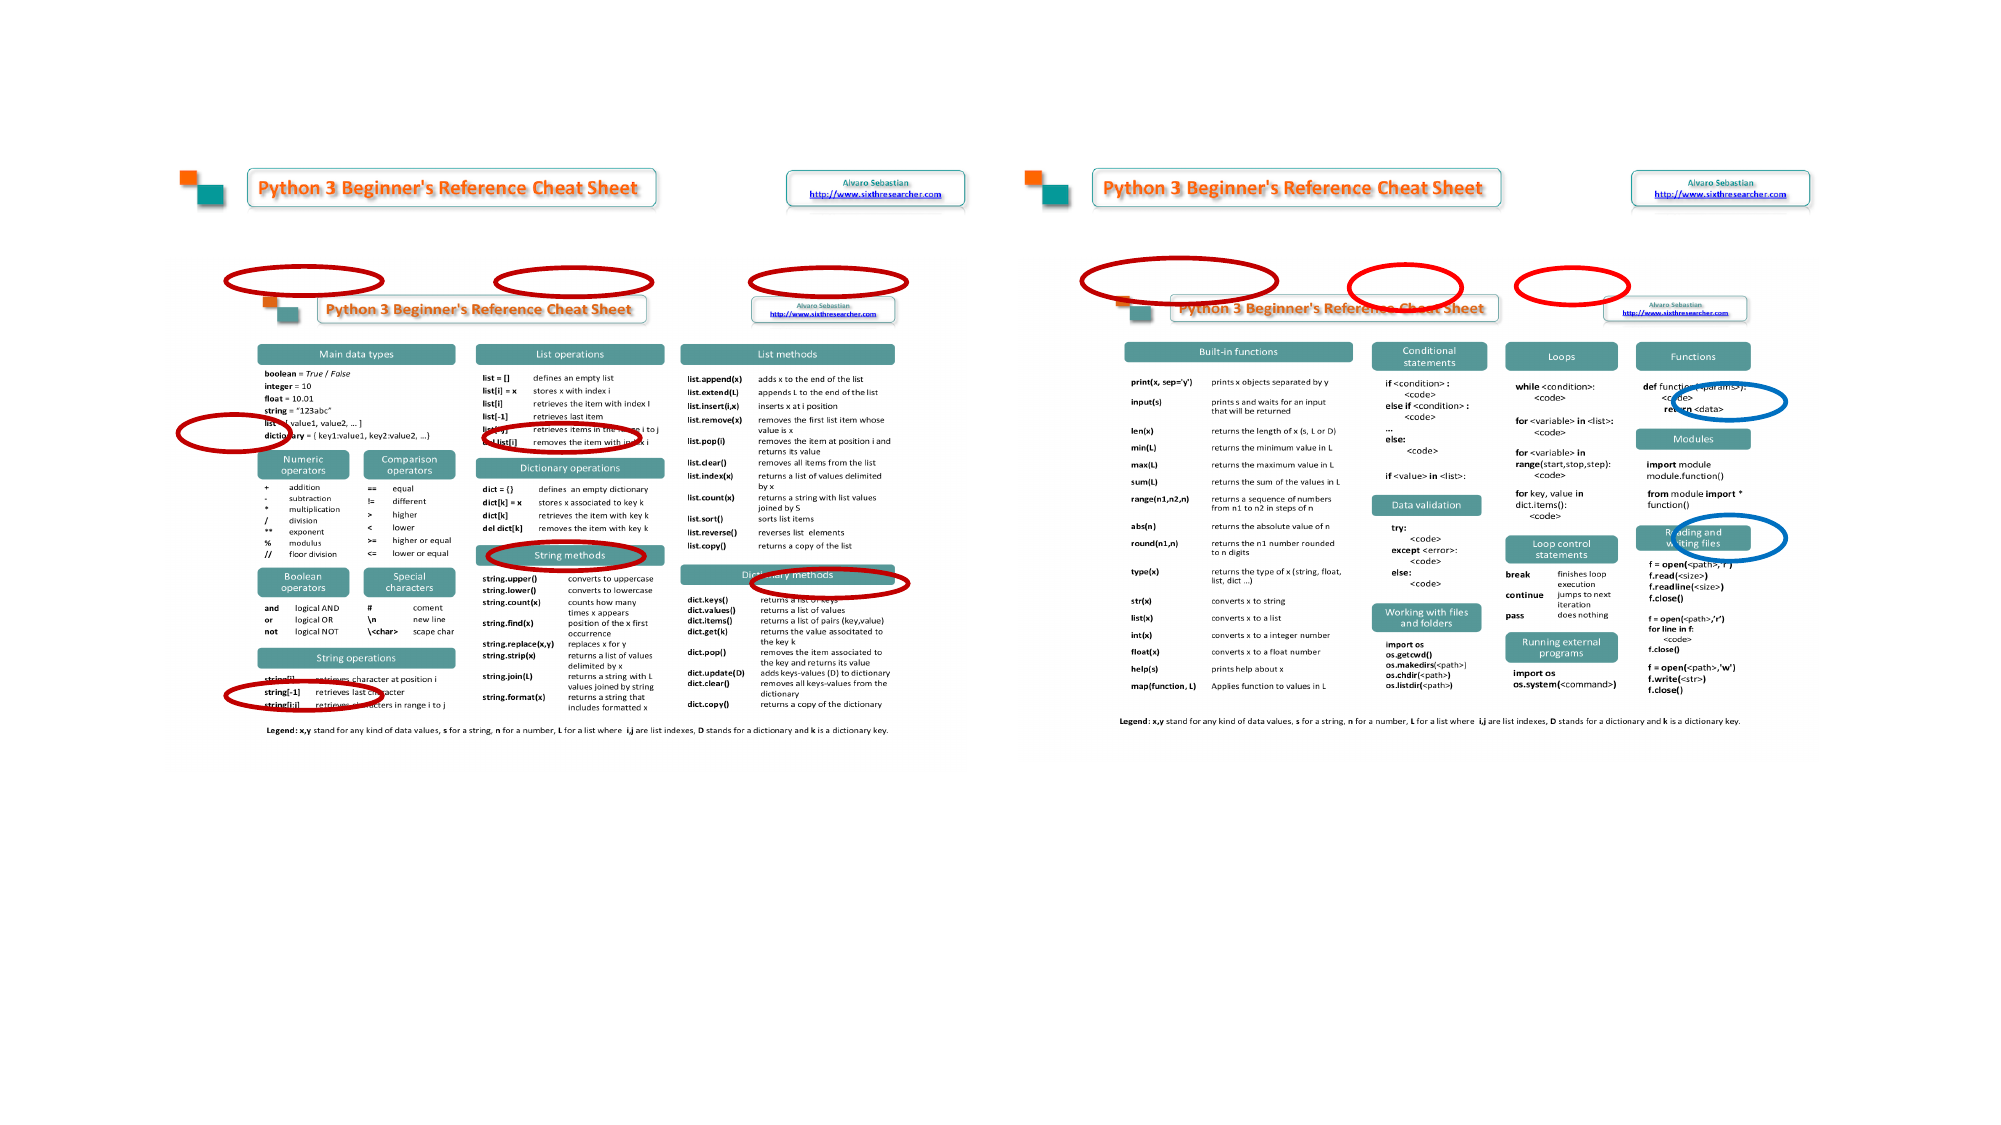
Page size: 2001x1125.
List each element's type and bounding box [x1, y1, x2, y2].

picture [156, 134, 991, 222]
picture [1001, 134, 1836, 222]
picture [1018, 257, 1819, 762]
picture [165, 257, 967, 772]
